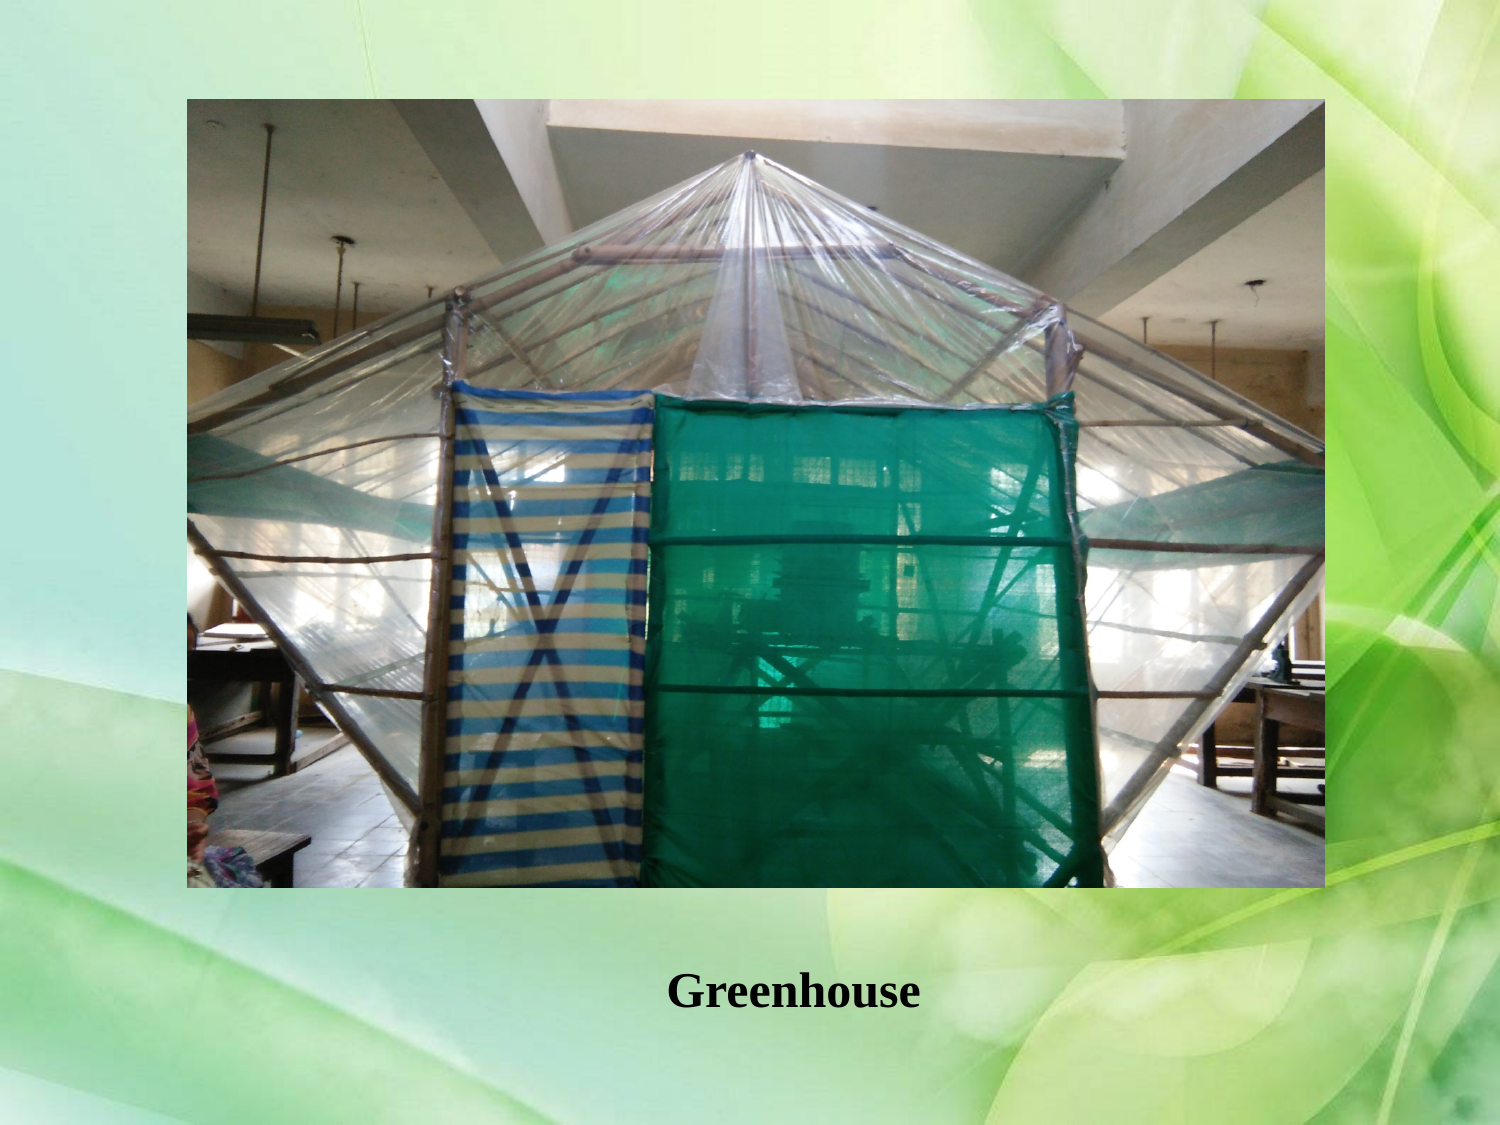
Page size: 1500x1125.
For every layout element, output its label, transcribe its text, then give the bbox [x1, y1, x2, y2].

picture [0, 0, 1500, 1125]
text_box Greenhouse [651, 949, 936, 1025]
